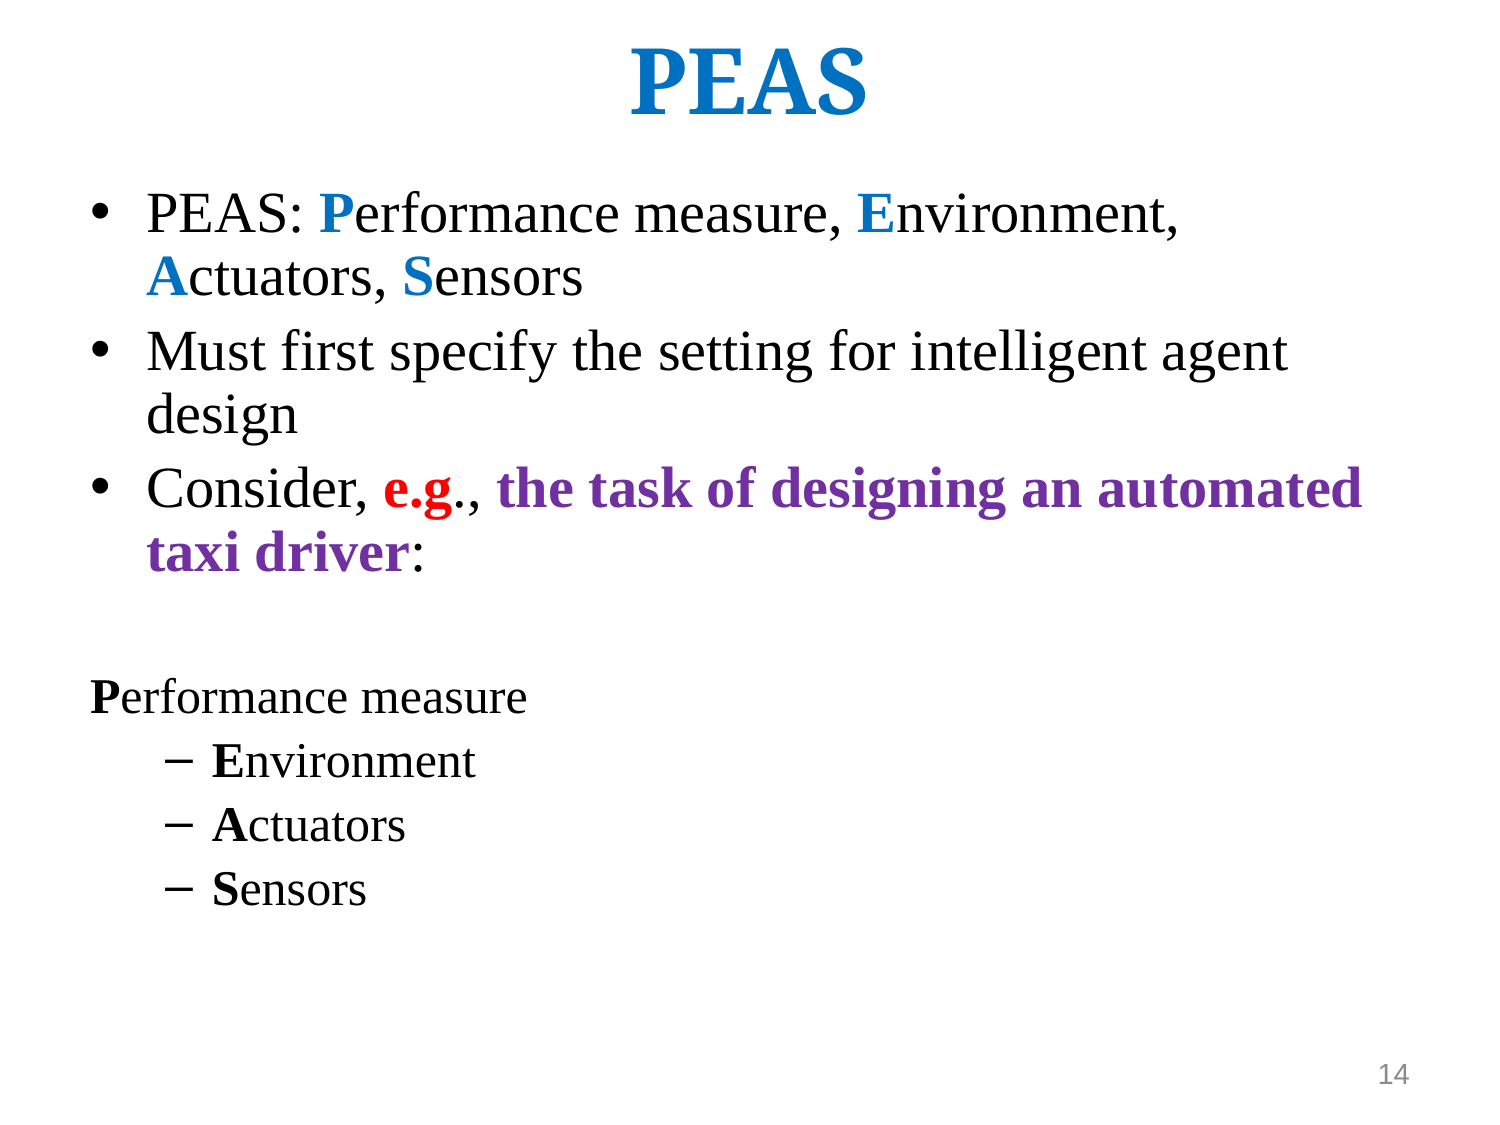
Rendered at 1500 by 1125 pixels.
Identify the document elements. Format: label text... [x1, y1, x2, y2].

title PEAS [75, 0, 1425, 155]
list PEAS: Performance measure, Environment, Actuators, Sensors Must first specify the setting for intelligent agent design Consider, e.g., the task of designing an automated taxi driver: Performance measure Environment Actuators Sensors [75, 174, 1425, 988]
slide_number 14 [1074, 1042, 1425, 1103]
